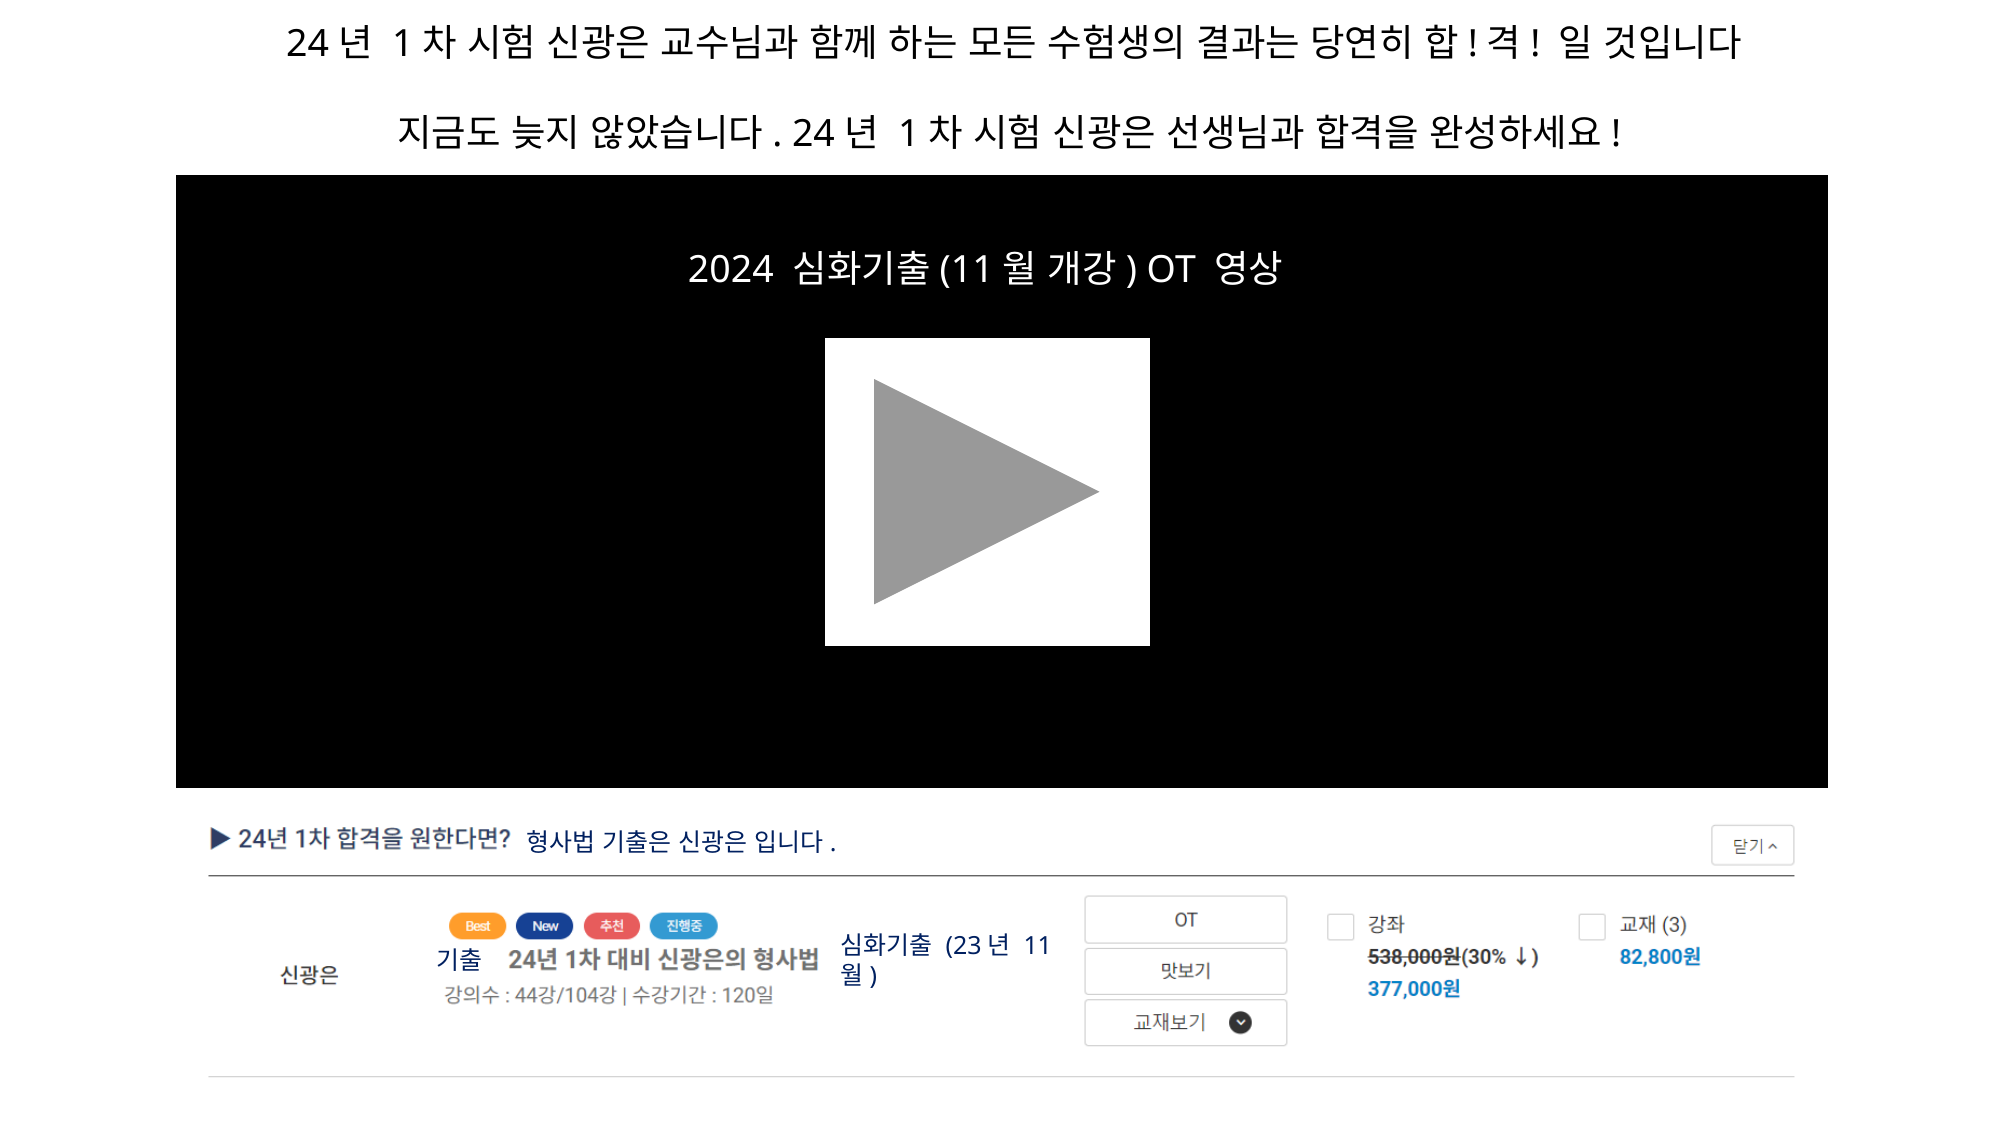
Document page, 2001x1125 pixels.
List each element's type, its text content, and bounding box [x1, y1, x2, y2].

text_box [173, 173, 1830, 790]
text_box 24년 1차 시험 신광은 교수님과 함께 하는 모든 수험생의 결과는 당연히 합!격! 일 것입니다 지금도 늦지 않았습니다. 24년 1차 시험 신광은 선생님과 합격을 완성하세요! [70, 11, 1958, 162]
picture [174, 809, 1829, 1089]
text_box [825, 338, 1150, 646]
text_box 2024 심화기출(11월 개강) OT 영상 [457, 237, 1515, 298]
